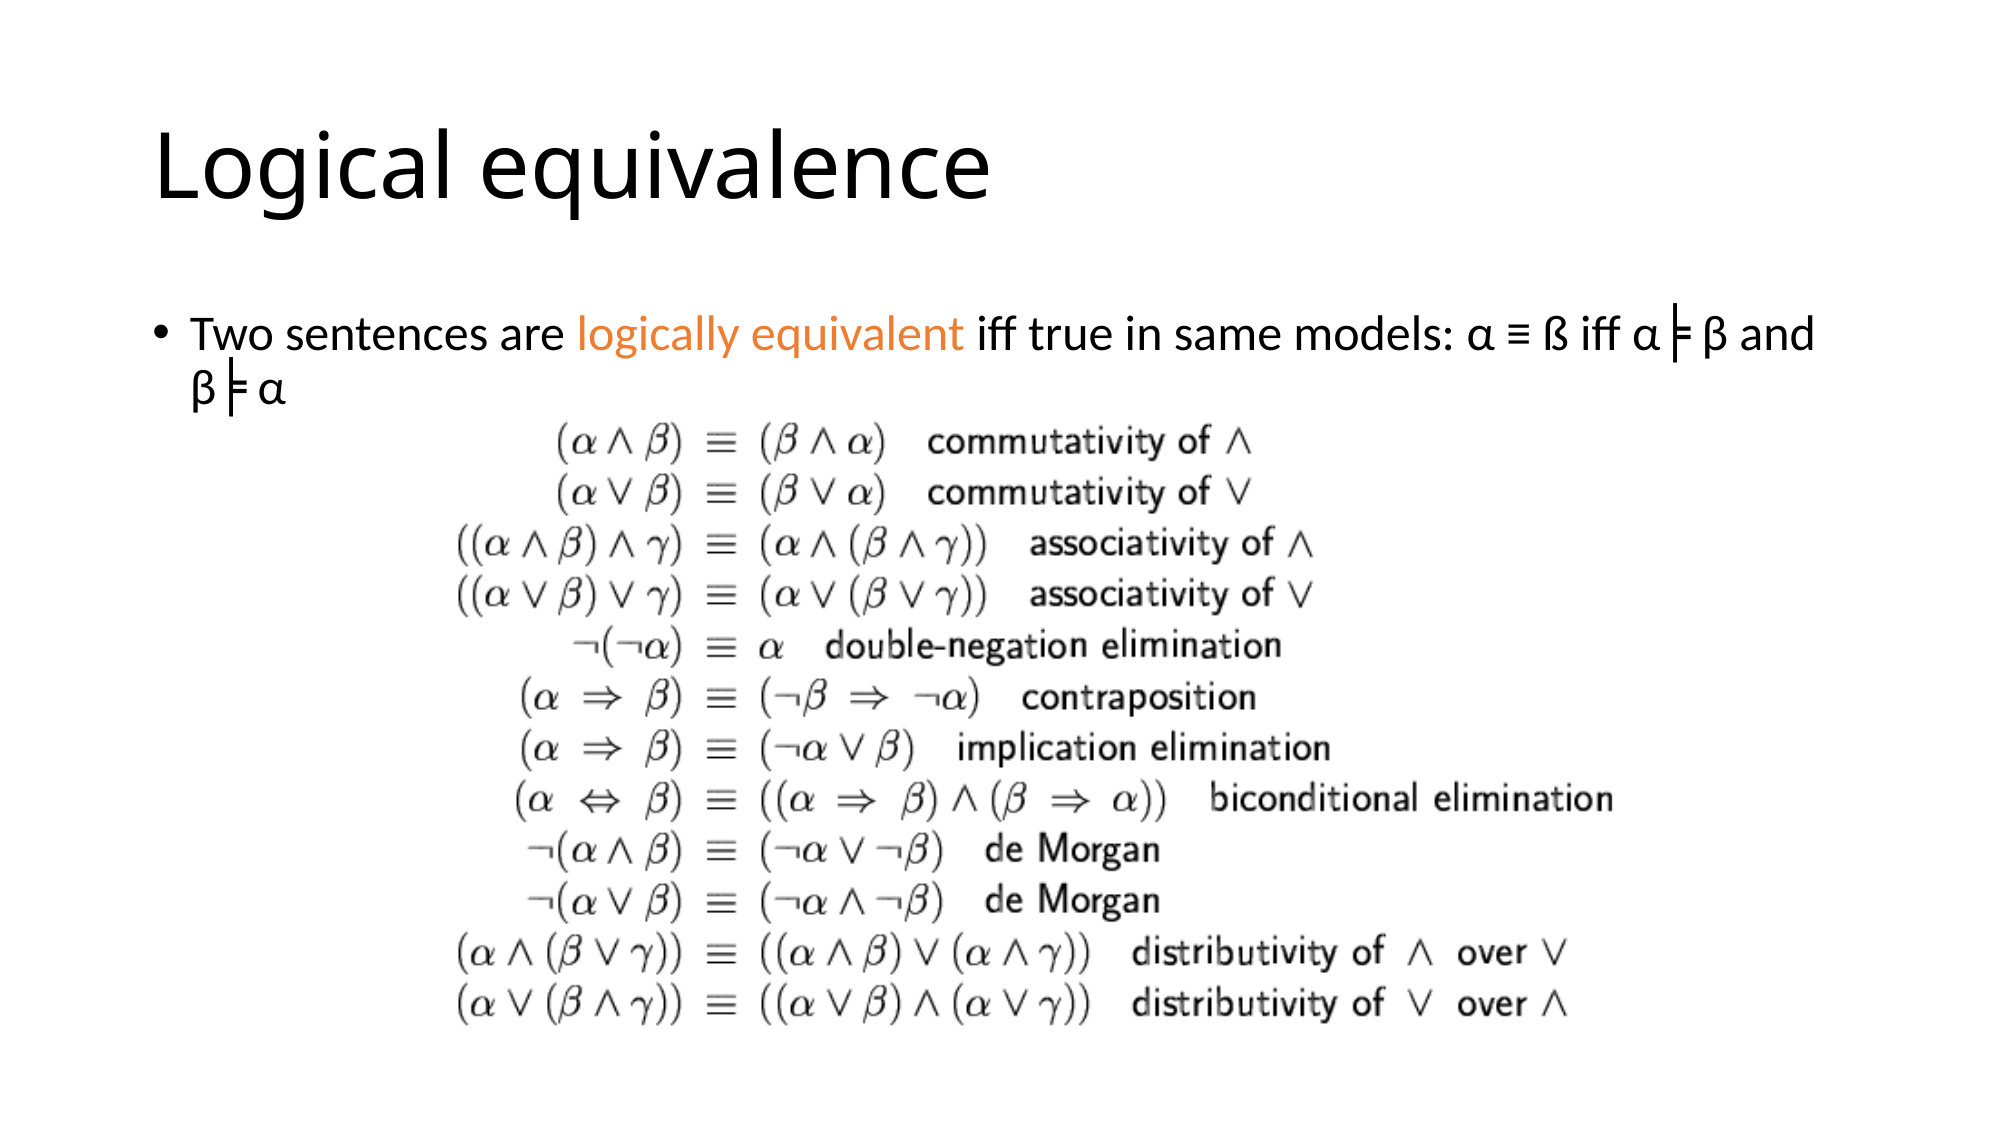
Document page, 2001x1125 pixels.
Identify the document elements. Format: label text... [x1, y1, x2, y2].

picture [437, 412, 1613, 1037]
list Two sentences are logically equivalent iff true in same models: α ≡ ß iff α╞ β and β╞ α [137, 299, 1863, 1014]
title Logical equivalence [137, 59, 1863, 278]
